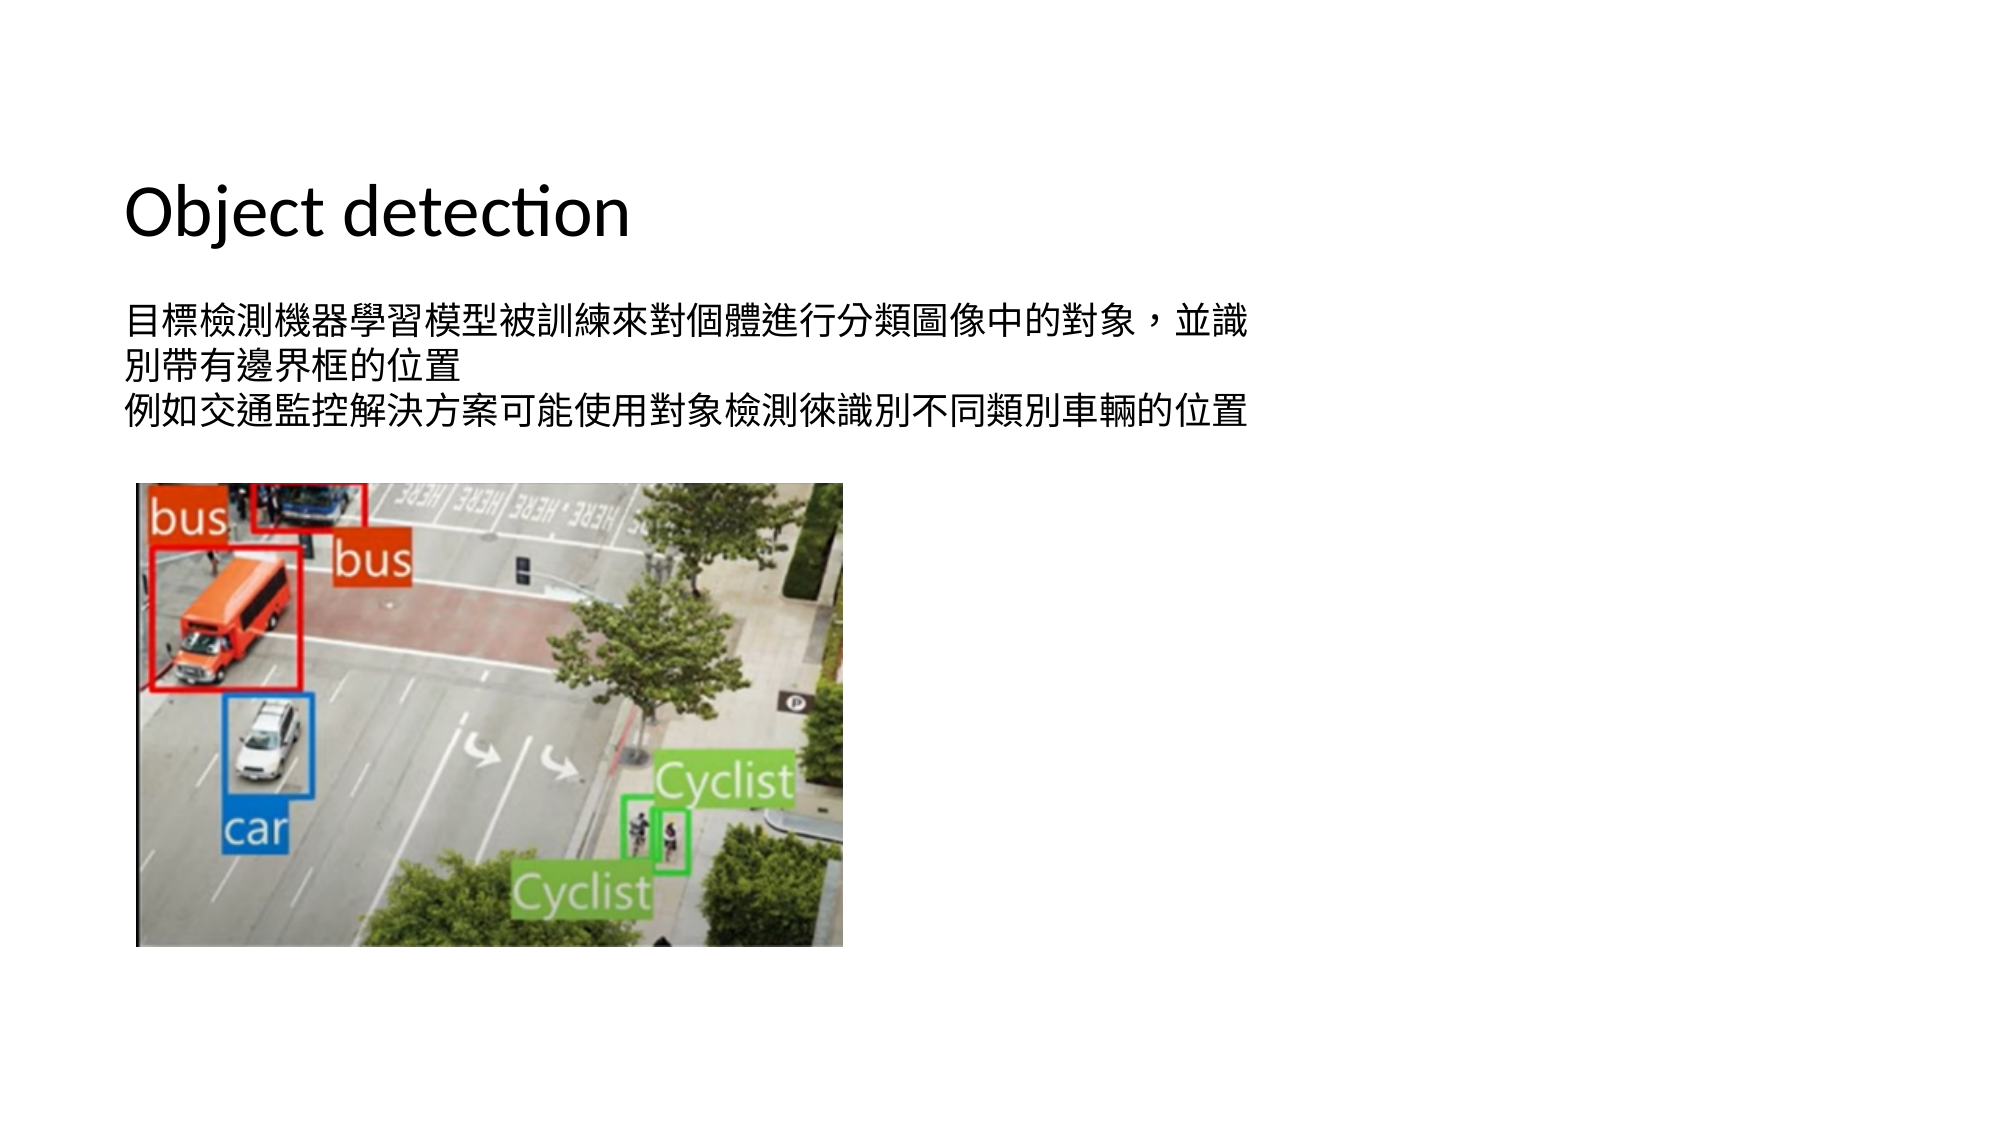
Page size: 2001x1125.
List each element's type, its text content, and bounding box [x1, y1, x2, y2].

picture [136, 483, 843, 947]
text_box Object detection 目標檢測機器學習模型被訓練來對個體進行分類圖像中的對象，並識別帶有邊界框的位置 例如交通監控解決方案可能使用對象檢測徠識別不同類別車輛的位置 [109, 154, 1273, 439]
